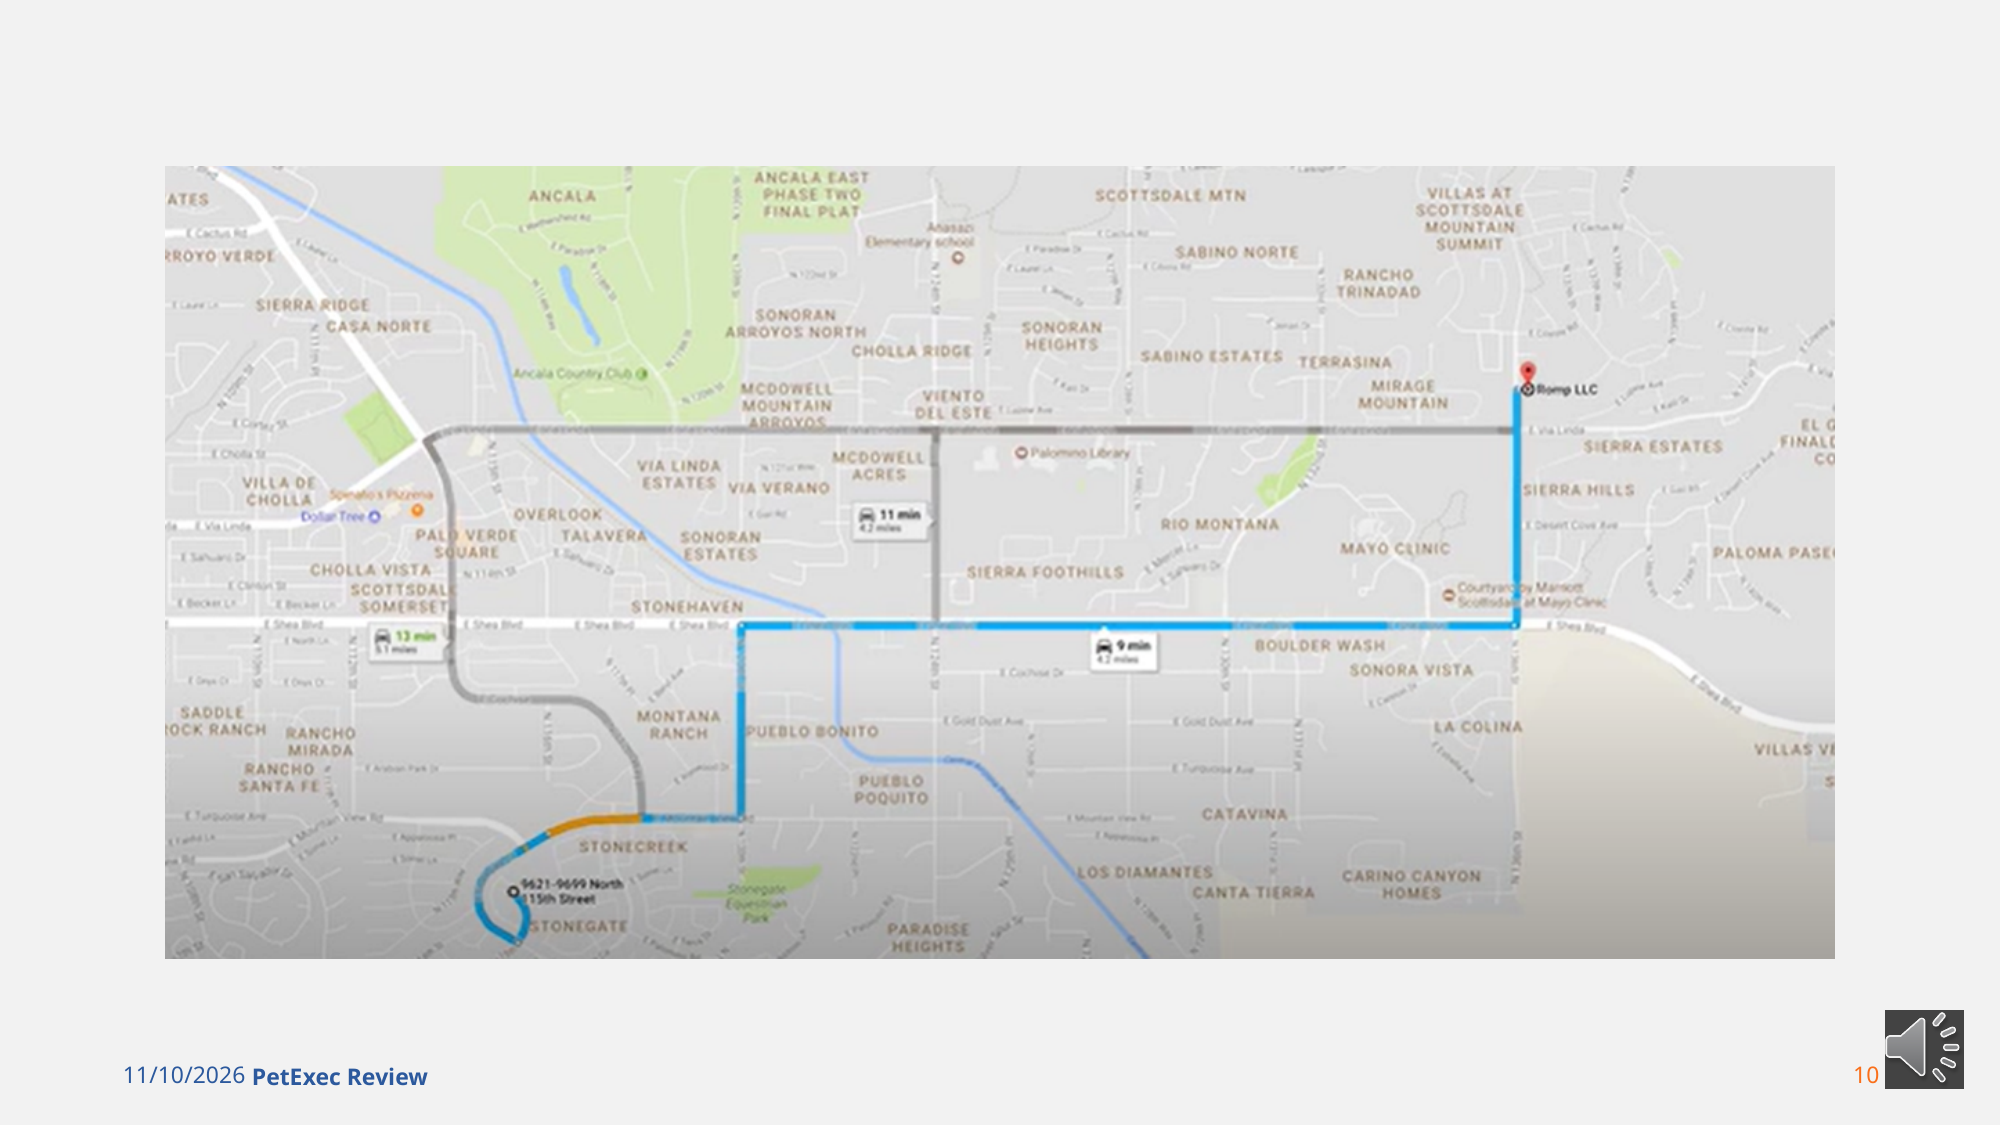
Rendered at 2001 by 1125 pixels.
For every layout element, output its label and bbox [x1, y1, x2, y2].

picture [165, 166, 1835, 959]
picture [1884, 1009, 1965, 1090]
